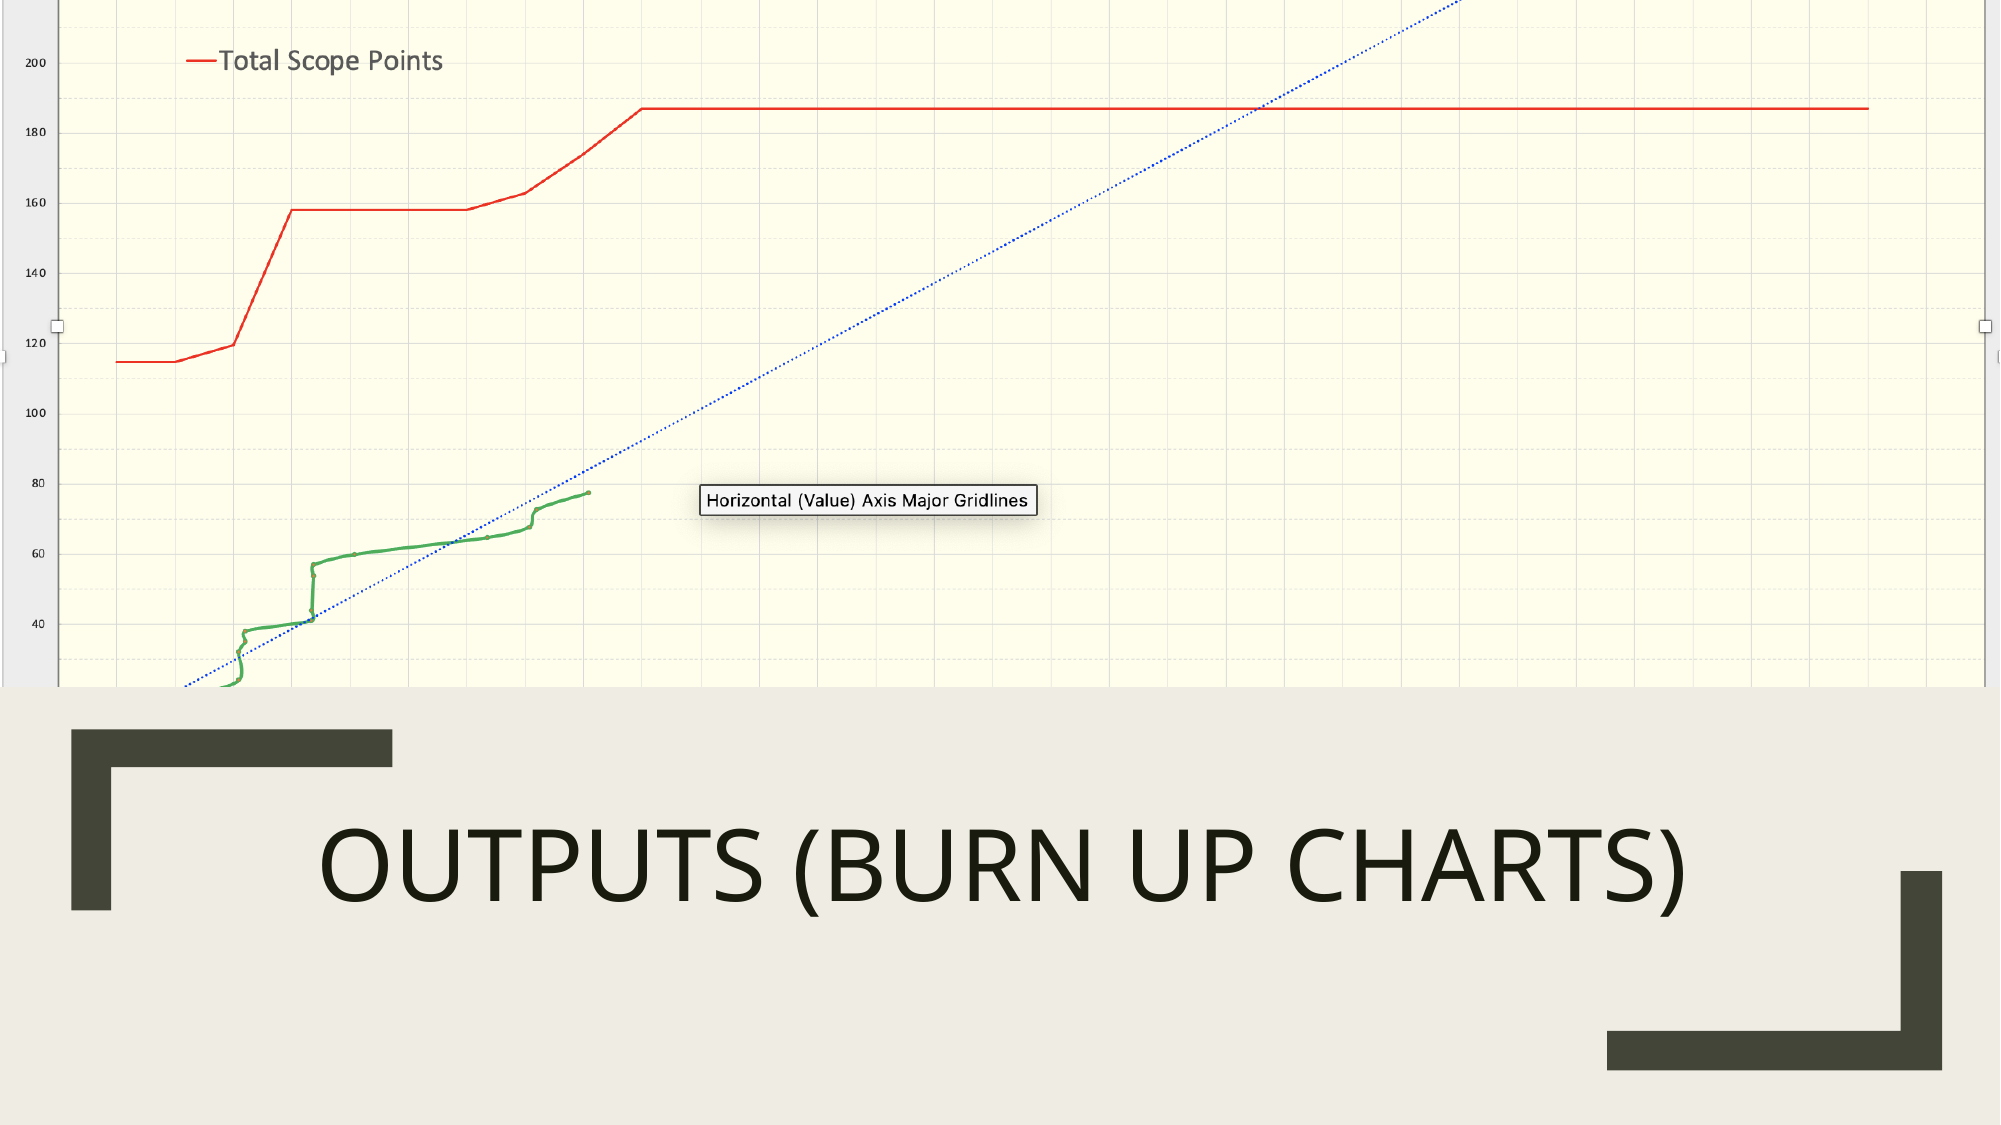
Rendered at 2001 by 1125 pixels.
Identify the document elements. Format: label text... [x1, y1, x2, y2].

title Outputs (Burn Up Charts) [1875, 777, 1883, 931]
text_box [0, 687, 2000, 1125]
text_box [123, 687, 1875, 1000]
text_box [1607, 871, 1943, 1071]
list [0, 0, 2000, 687]
text_box [71, 729, 123, 911]
